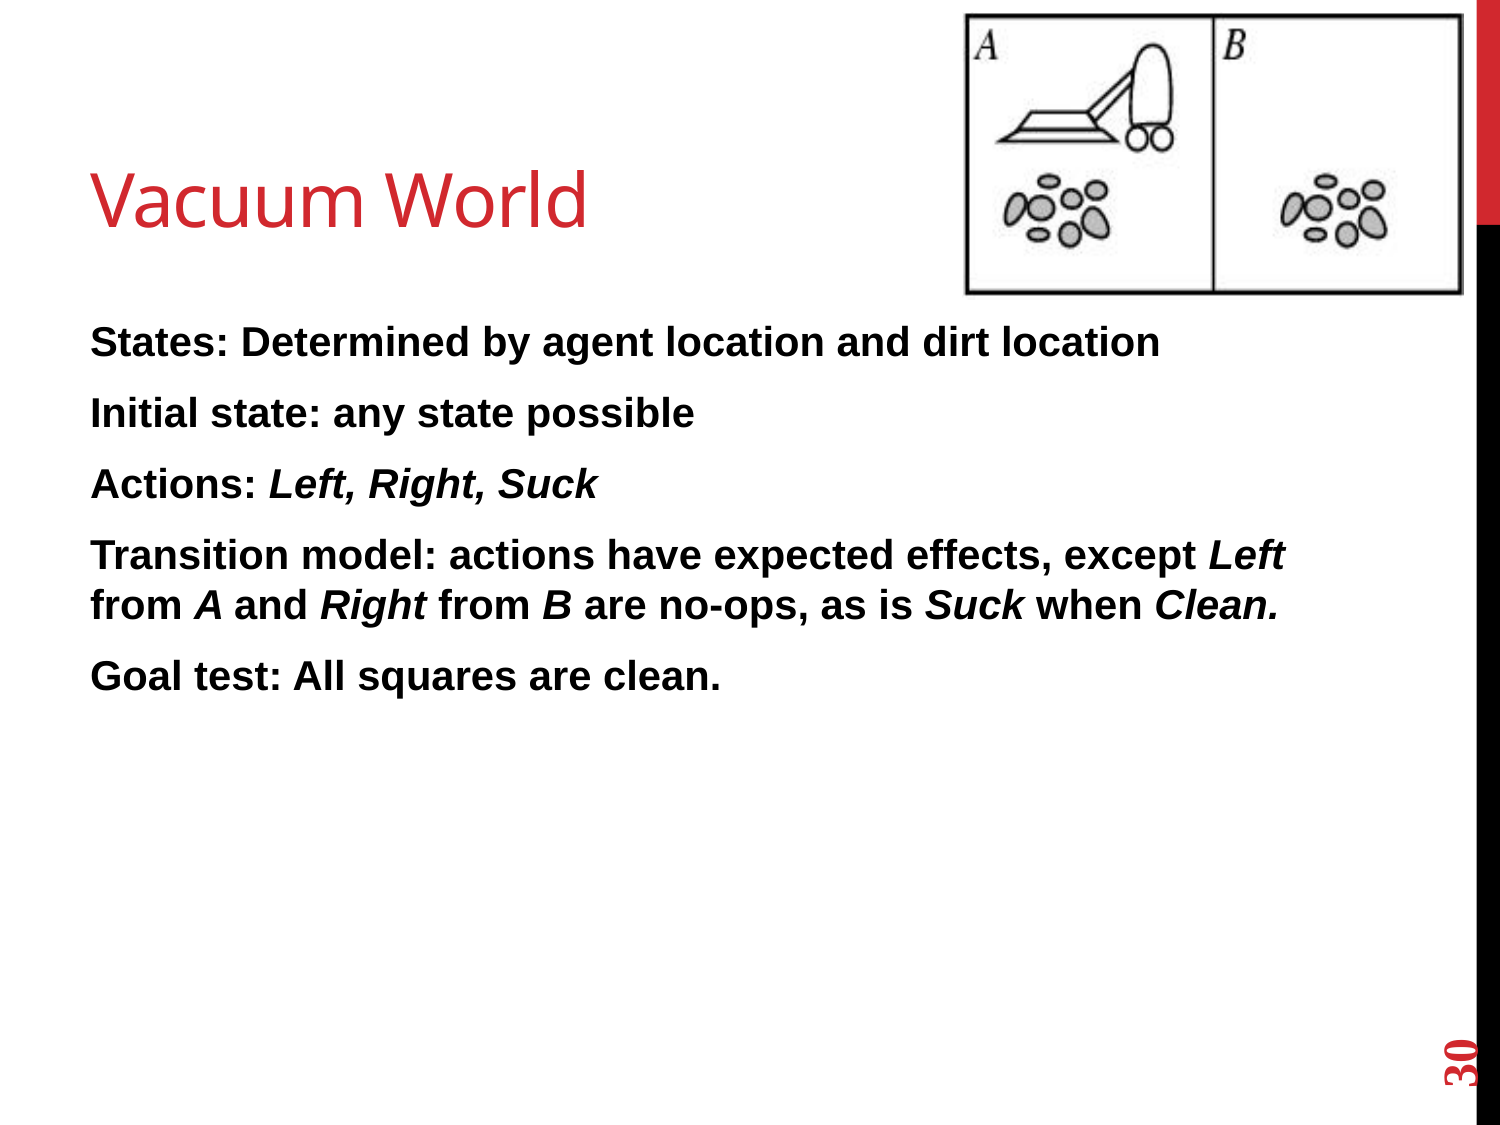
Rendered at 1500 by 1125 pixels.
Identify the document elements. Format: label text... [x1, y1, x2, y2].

title Vacuum World [75, 25, 960, 250]
slide_number 30 [1427, 887, 1488, 1104]
picture [961, 11, 1464, 301]
list States: Determined by agent location and dirt location Initial state: any state possible Actions: Left, Right, Suck Transition model: actions have expected effects, except Left from A and Right from B are no-ops, as is Suck when Clean. Goal test: All squares are clean. [75, 307, 1325, 1025]
